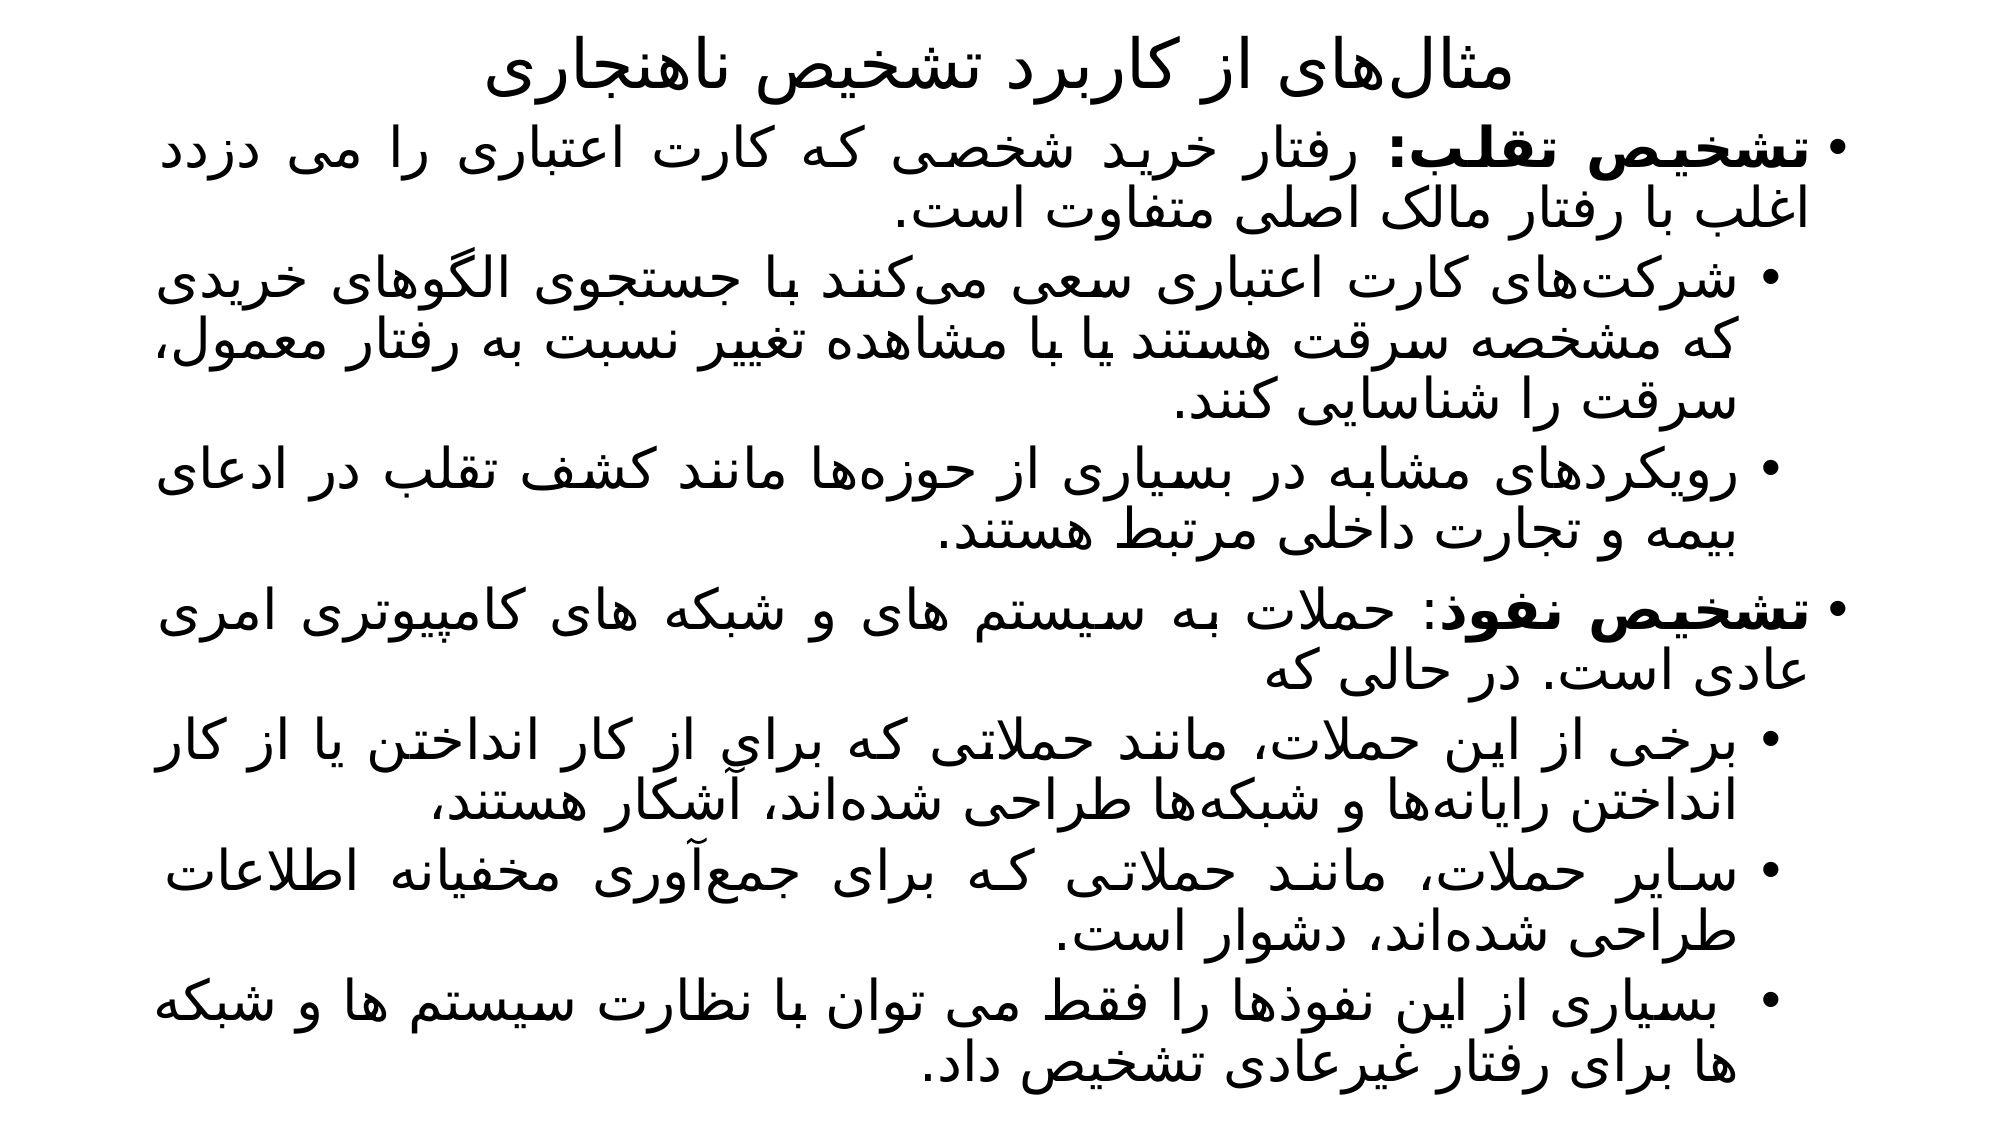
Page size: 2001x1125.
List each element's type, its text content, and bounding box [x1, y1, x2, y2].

title مثال‌های از کاربرد تشخیص ناهنجاری‌ [137, 21, 1863, 111]
list تشخیص تقلب: رفتار خرید شخصی که کارت اعتباری را می دزدد اغلب با رفتار مالک اصلی متفاوت است. شرکت‌های کارت اعتباری سعی می‌کنند با جستجوی الگوهای خریدی که مشخصه سرقت هستند یا با مشاهده تغییر نسبت به رفتار معمول، سرقت را شناسایی کنند. رویکردهای مشابه در بسیاری از حوزه‌ها مانند کشف تقلب در ادعای بیمه و تجارت داخلی مرتبط هستند. تشخیص نفوذ: حملات به سیستم های و شبکه های کامپیوتری امری عادی است. در حالی که برخی از این حملات، مانند حملاتی که برای از کار انداختن یا از کار انداختن رایانه‌ها و شبکه‌ها طراحی شده‌اند، آشکار هستند، سایر حملات، مانند حملاتی که برای جمع‌آوری مخفیانه اطلاعات طراحی شده‌اند، دشوار است. بسیاری از این نفوذها را فقط می توان با نظارت سیستم ها و شبکه ها برای رفتار غیرعادی تشخیص داد. [137, 111, 1863, 1104]
